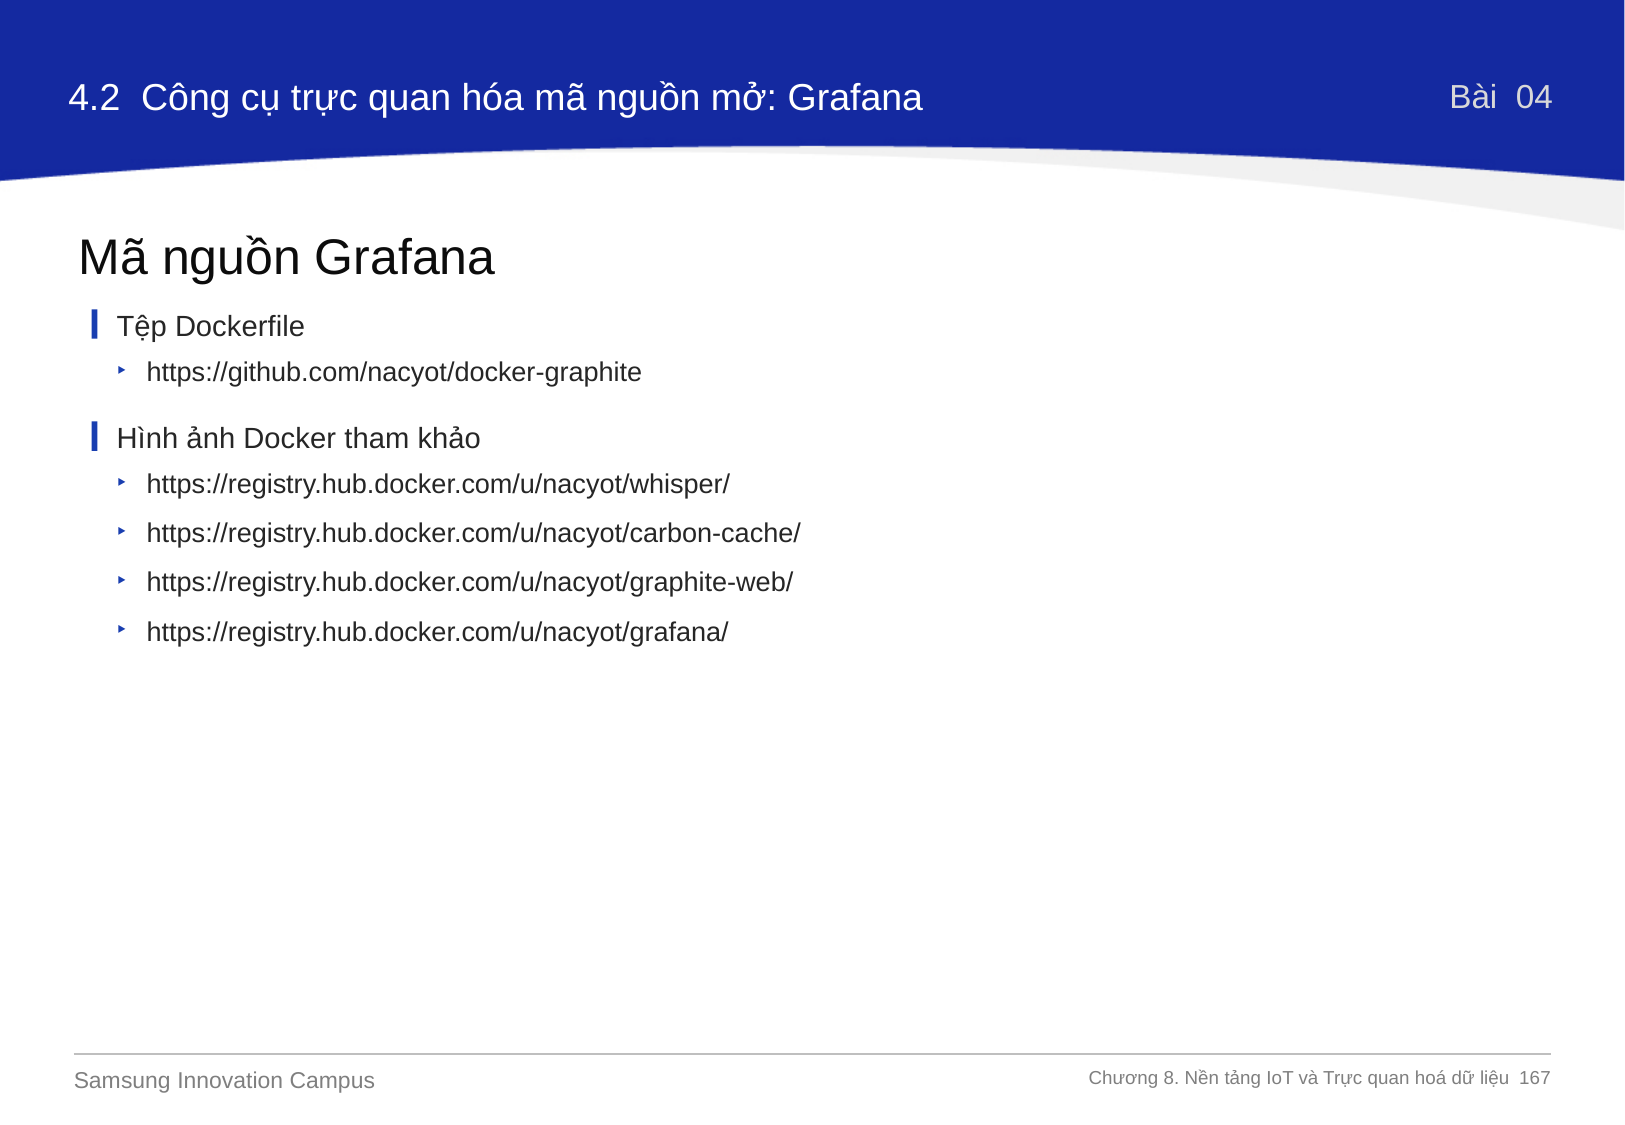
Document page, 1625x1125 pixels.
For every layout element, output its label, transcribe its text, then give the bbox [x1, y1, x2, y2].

text_box Mã nguồn Grafana [78, 224, 1556, 285]
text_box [91, 307, 1533, 400]
picture [0, 0, 1625, 1125]
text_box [67, 72, 1554, 119]
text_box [91, 419, 1533, 661]
